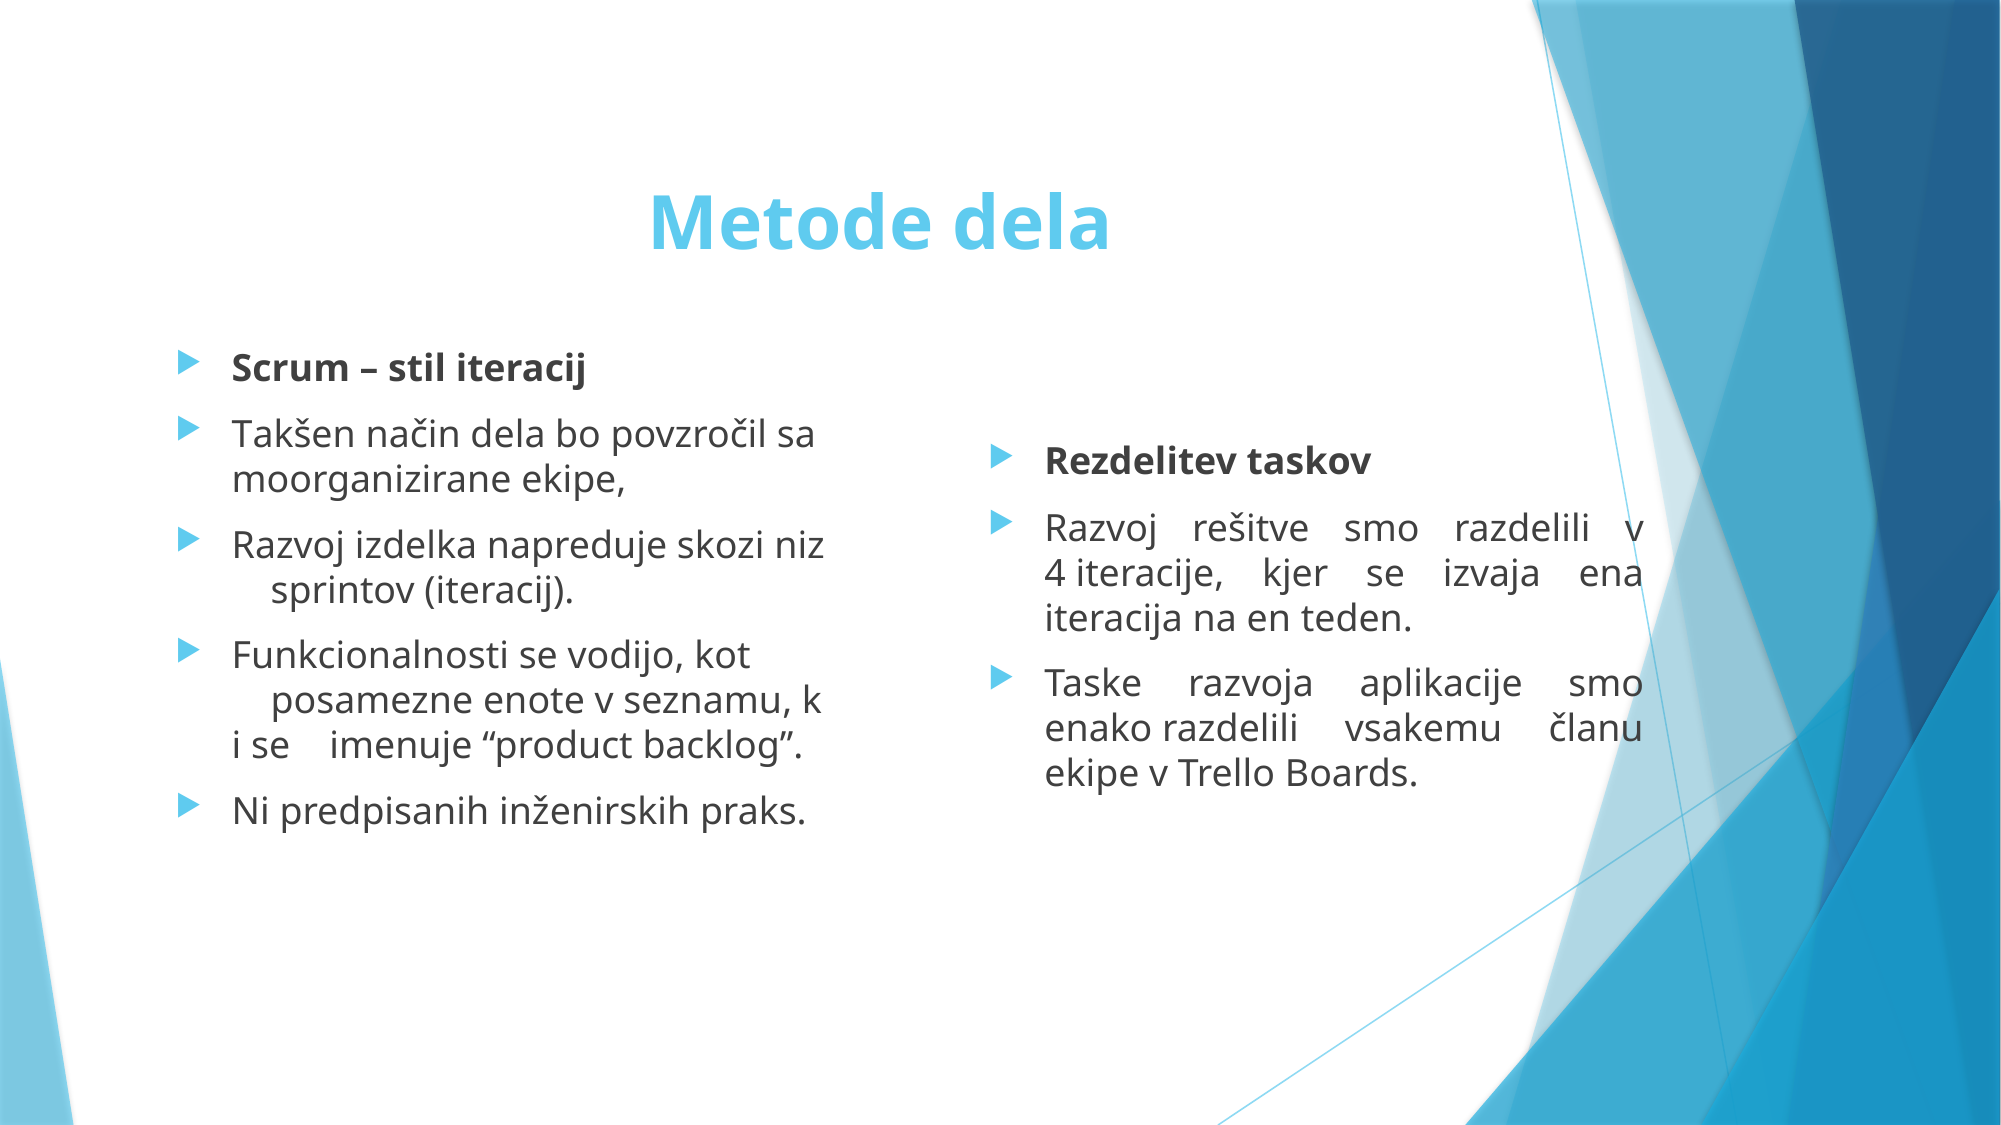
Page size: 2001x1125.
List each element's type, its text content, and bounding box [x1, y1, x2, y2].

list Rezdelitev taskov​ Razvoj rešitve smo razdelili v 4 iteracije, kjer se izvaja ena iteracija na en teden. ​ Taske razvoja aplikacije smo enako razdelili vsakemu članu ekipe v Trello Boards.​ [973, 430, 1660, 1067]
list Scrum – stil iteracij​ Takšen način dela bo povzročil samoorganizirane ekipe, ​ Razvoj izdelka napreduje skozi niz sprintov (iteracij). ​ Funkcionalnosti se vodijo, kot posamezne enote v seznamu, ki se imenuje “product backlog”. ​ Ni predpisanih inženirskih praks. [160, 336, 847, 974]
title Metode dela [632, 167, 1137, 284]
